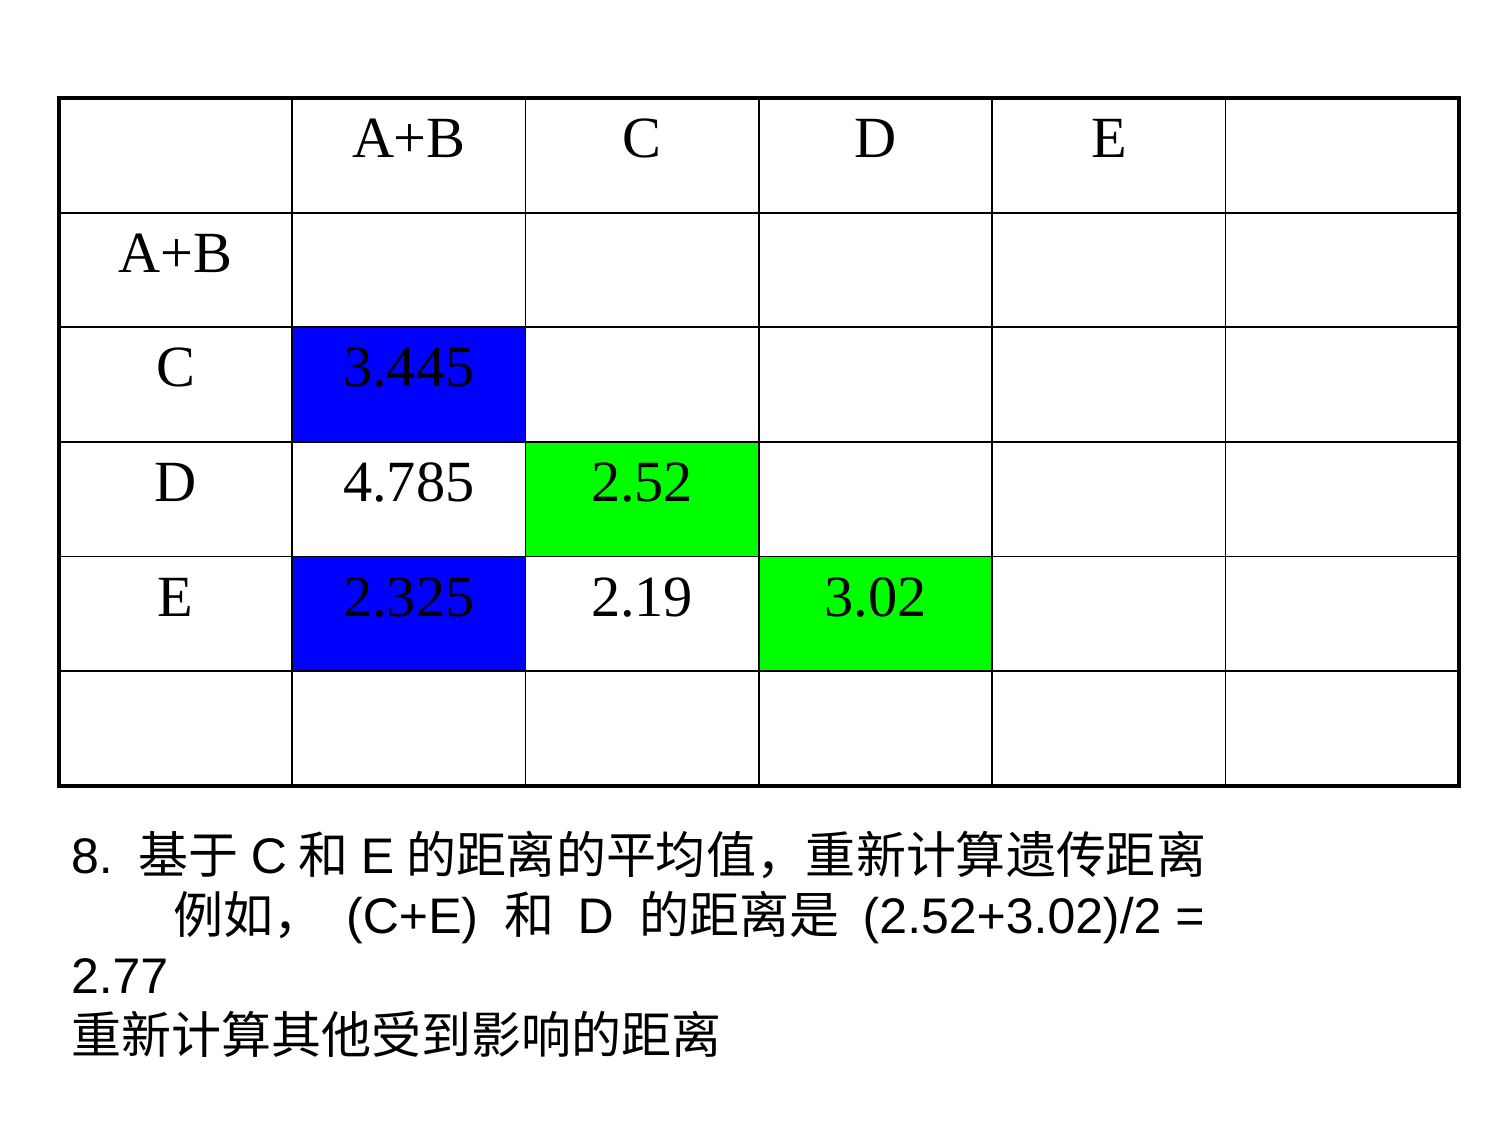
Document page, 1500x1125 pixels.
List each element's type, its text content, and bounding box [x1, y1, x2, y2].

table_cell C [61, 328, 291, 441]
table_cell [61, 672, 291, 784]
table_header C [526, 100, 758, 212]
table_cell 3.02 [760, 557, 991, 670]
text_box 8. 基于C和E的距离的平均值，重新计算遗传距离 例如， (C+E) 和 D 的距离是 (2.52+3.02)/2 = 2.77 重新计算其他受到影响的距离 [56, 816, 1303, 1072]
table_cell [1226, 328, 1457, 441]
table_cell 2.325 [293, 557, 525, 670]
table_cell 3.445 [293, 328, 525, 441]
table_cell D [61, 443, 291, 556]
table_cell [993, 672, 1225, 784]
table_cell [1226, 672, 1457, 784]
table_cell 2.19 [526, 557, 758, 670]
table_cell [1226, 443, 1457, 556]
table_cell [760, 443, 991, 556]
table_cell [993, 443, 1225, 556]
table_cell [993, 557, 1225, 670]
table_cell 4.785 [293, 443, 525, 556]
table_cell [760, 214, 991, 326]
table_cell [760, 328, 991, 441]
table_cell [993, 328, 1225, 441]
table_header D [760, 100, 991, 212]
table_cell [993, 214, 1225, 326]
table_header [61, 100, 291, 212]
table_header [1226, 100, 1457, 212]
table_header E [993, 100, 1225, 212]
table_cell [526, 672, 758, 784]
table_cell [293, 672, 525, 784]
table_cell 2.52 [526, 443, 758, 556]
table_cell [526, 214, 758, 326]
table_cell [1226, 214, 1457, 326]
table_header A+B [293, 100, 525, 212]
table_cell [526, 328, 758, 441]
table_cell [293, 214, 525, 326]
table_cell A+B [61, 214, 291, 326]
table_cell [760, 672, 991, 784]
table_cell E [61, 557, 291, 670]
table_cell [1226, 557, 1457, 670]
